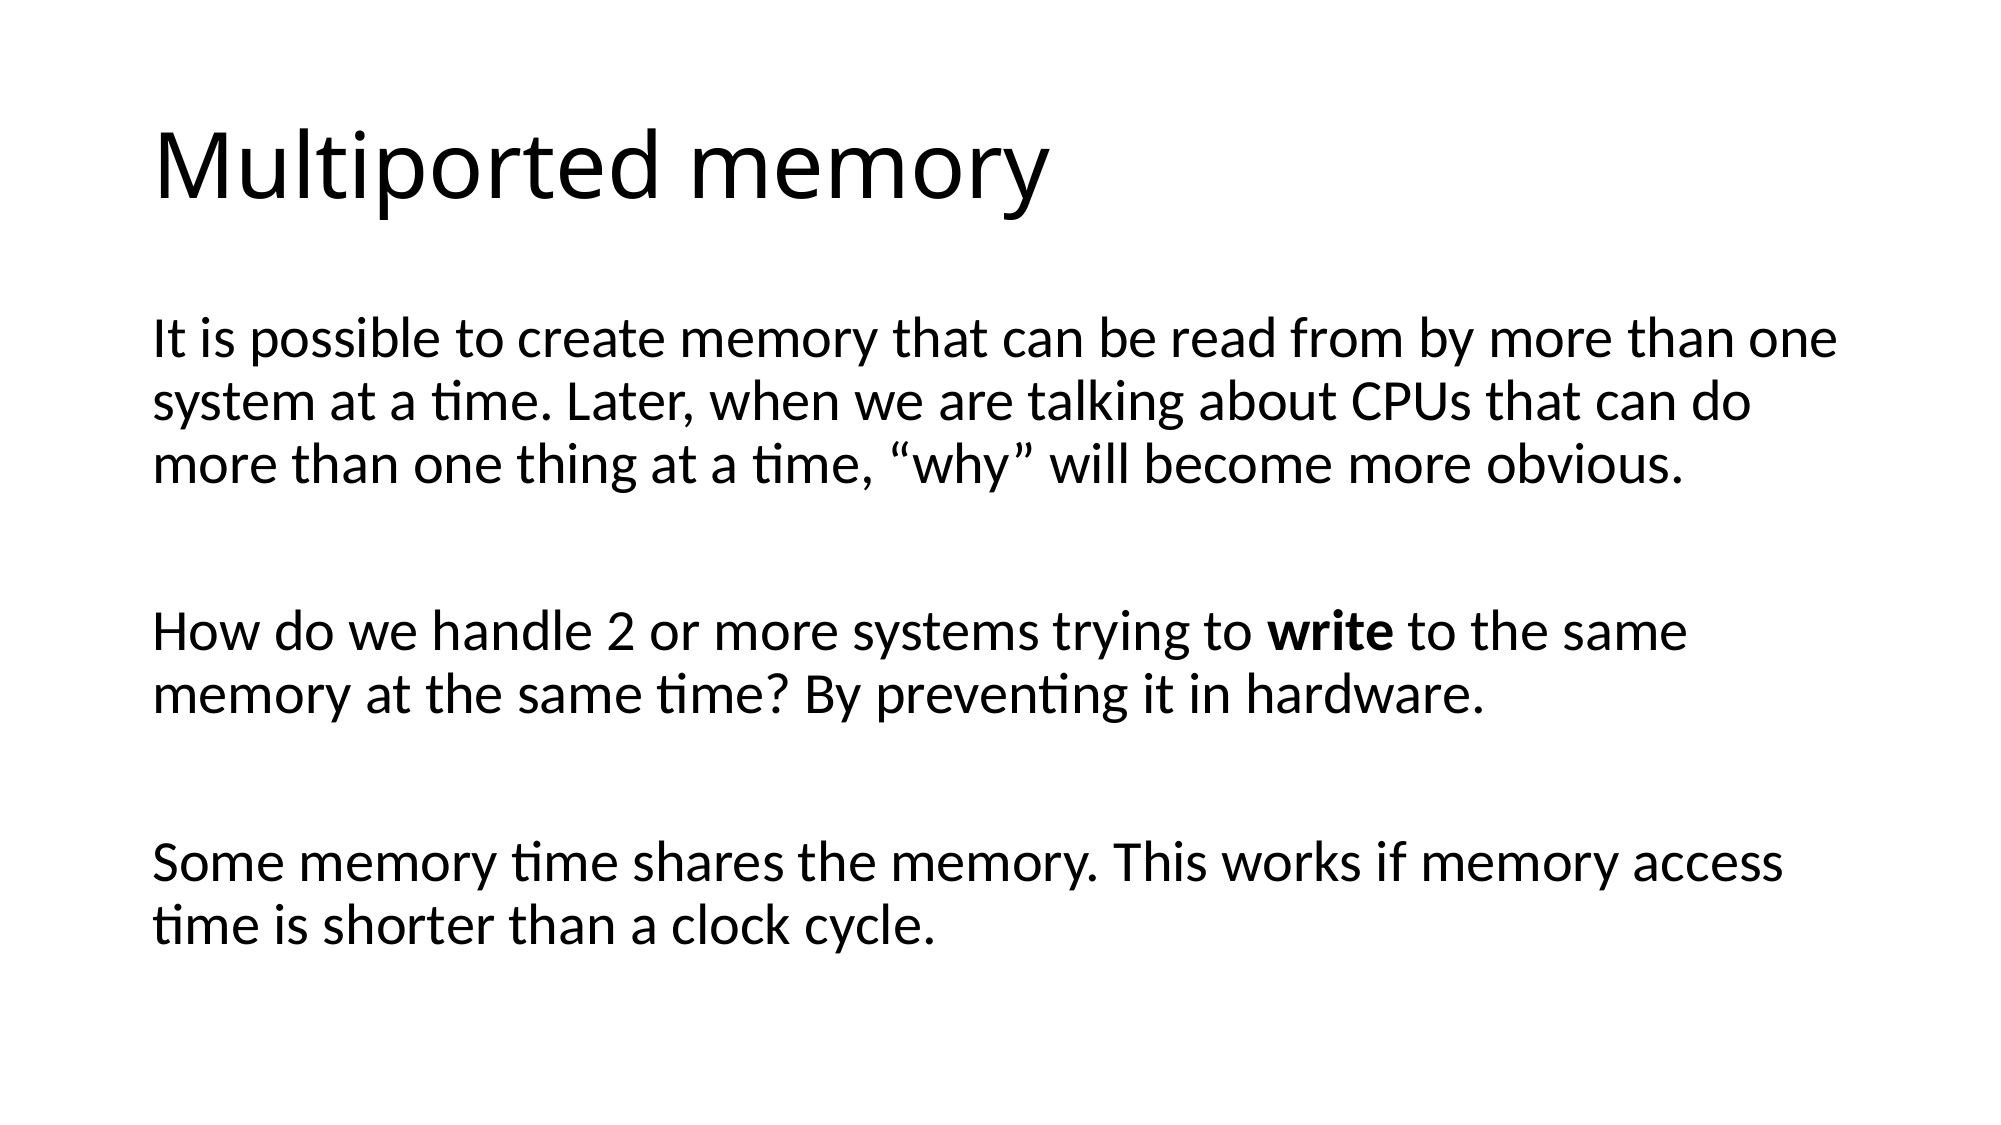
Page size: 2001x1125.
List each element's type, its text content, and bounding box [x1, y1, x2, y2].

title Multiported memory [137, 59, 1863, 278]
list It is possible to create memory that can be read from by more than one system at a time. Later, when we are talking about CPUs that can do more than one thing at a time, “why” will become more obvious. How do we handle 2 or more systems trying to write to the same memory at the same time? By preventing it in hardware. Some memory time shares the memory. This works if memory access time is shorter than a clock cycle. [137, 299, 1863, 1014]
